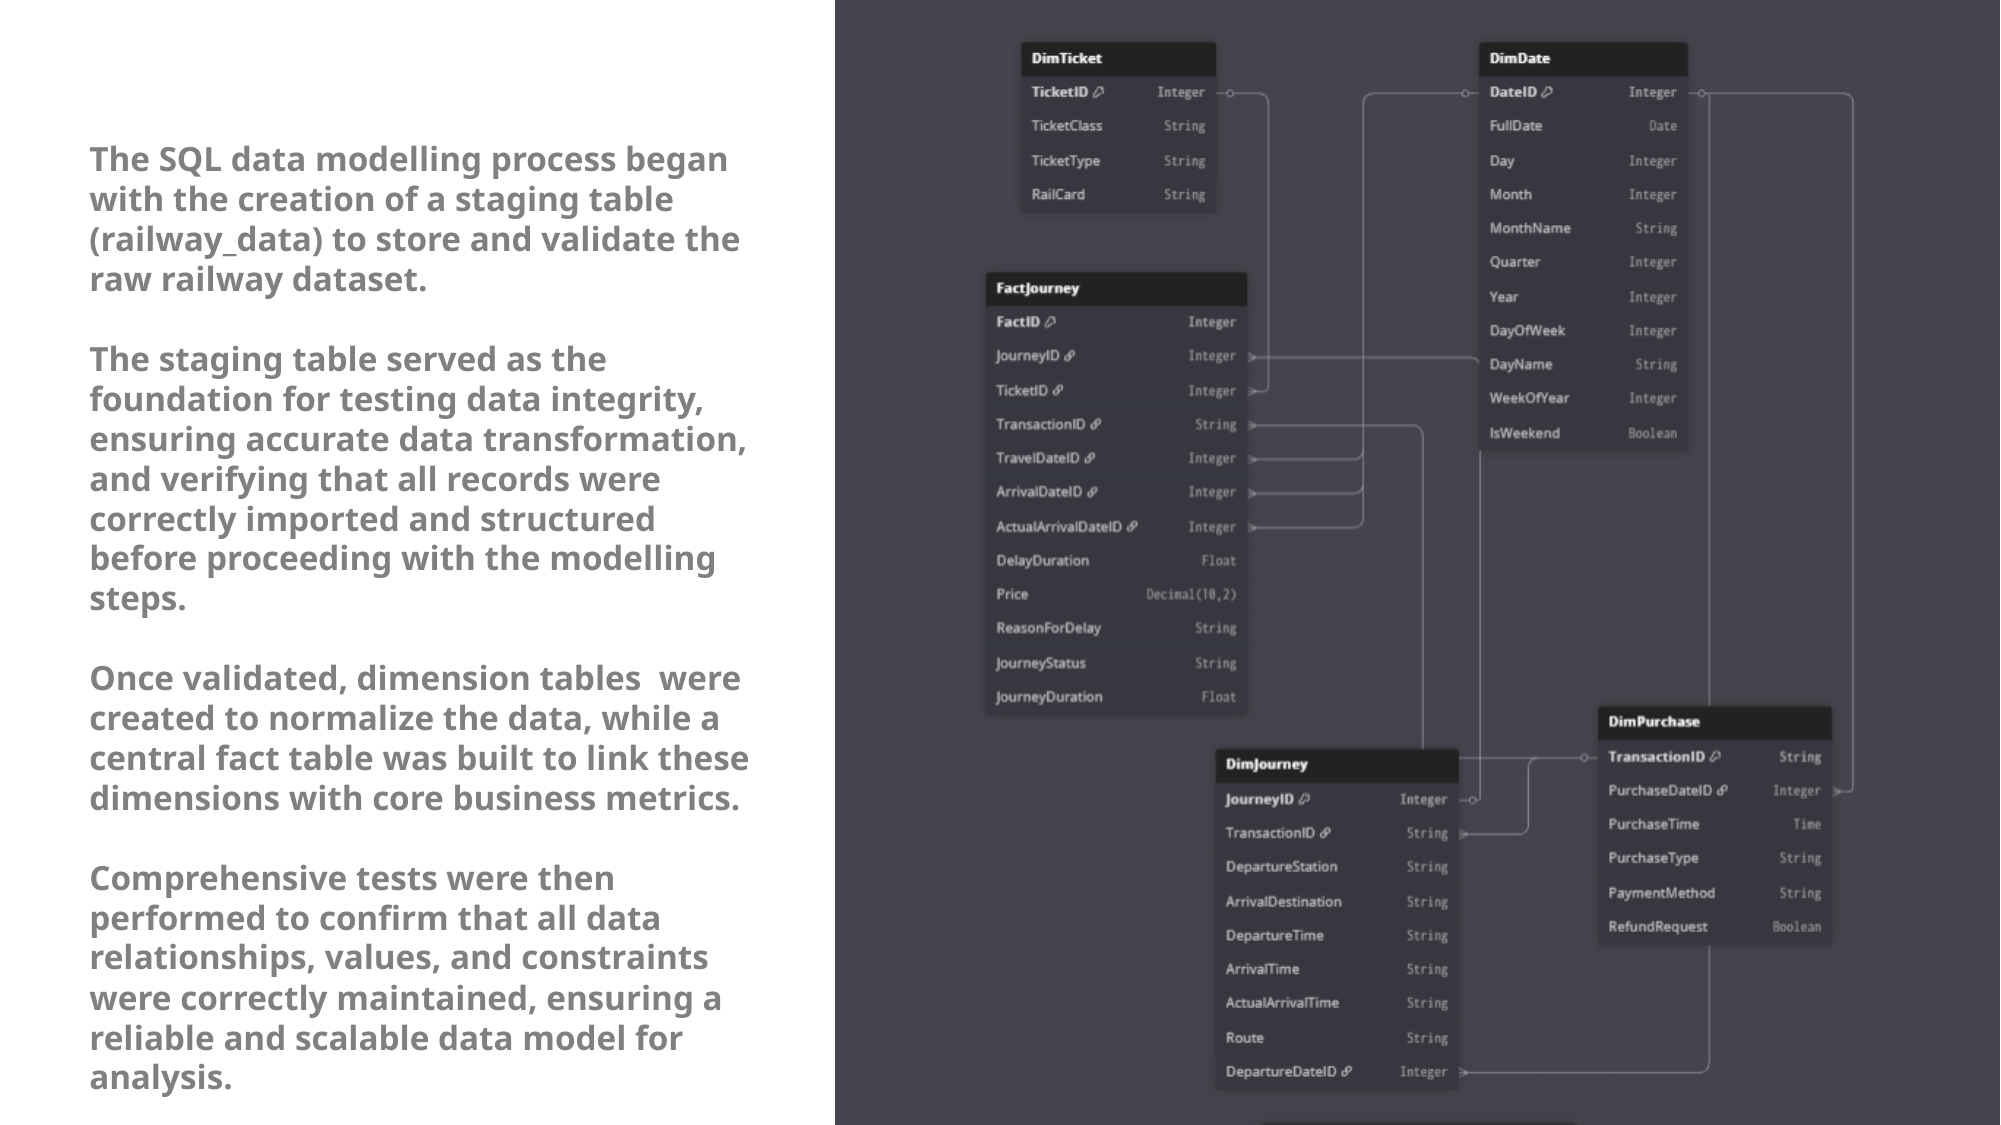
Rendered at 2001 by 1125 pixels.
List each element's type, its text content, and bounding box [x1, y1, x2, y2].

picture [834, 0, 2000, 1125]
text_box The SQL data modelling process began with the creation of a staging table (railway_data) to store and validate the raw railway dataset. The staging table served as the foundation for testing data integrity, ensuring accurate data transformation, and verifying that all records were correctly imported and structured before proceeding with the modelling steps. Once validated, dimension tables were created to normalize the data, while a central fact table was built to link these dimensions with core business metrics. Comprehensive tests were then performed to confirm that all data relationships, values, and constraints were correctly maintained, ensuring a reliable and scalable data model for analysis. [89, 138, 765, 1097]
